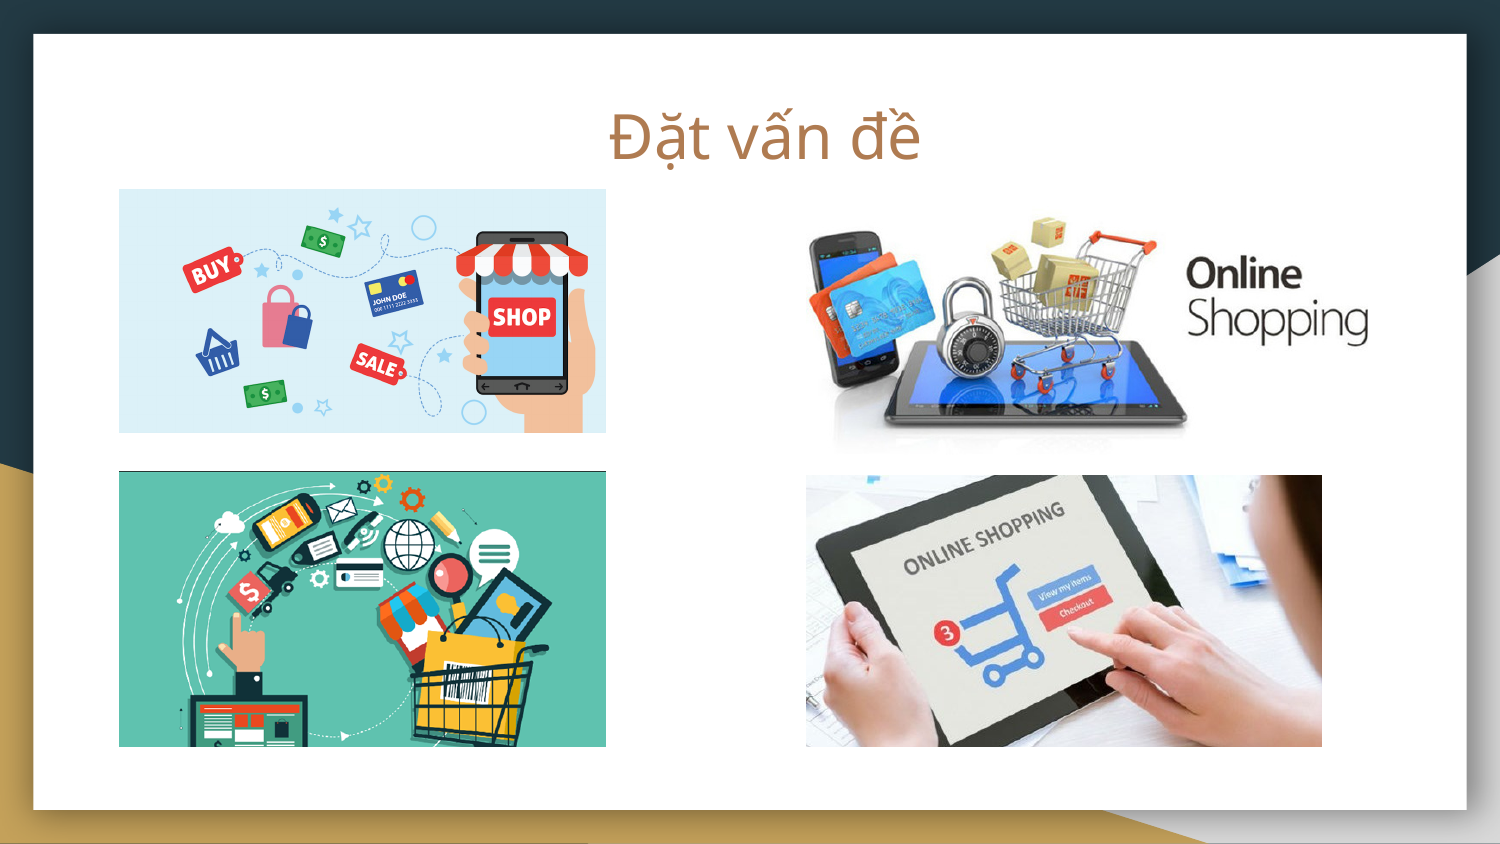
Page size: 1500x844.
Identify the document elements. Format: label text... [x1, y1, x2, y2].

picture [119, 189, 606, 434]
picture [806, 475, 1322, 747]
picture [119, 471, 606, 747]
picture [806, 177, 1369, 473]
title Đặt vấn đề [150, 81, 1382, 239]
